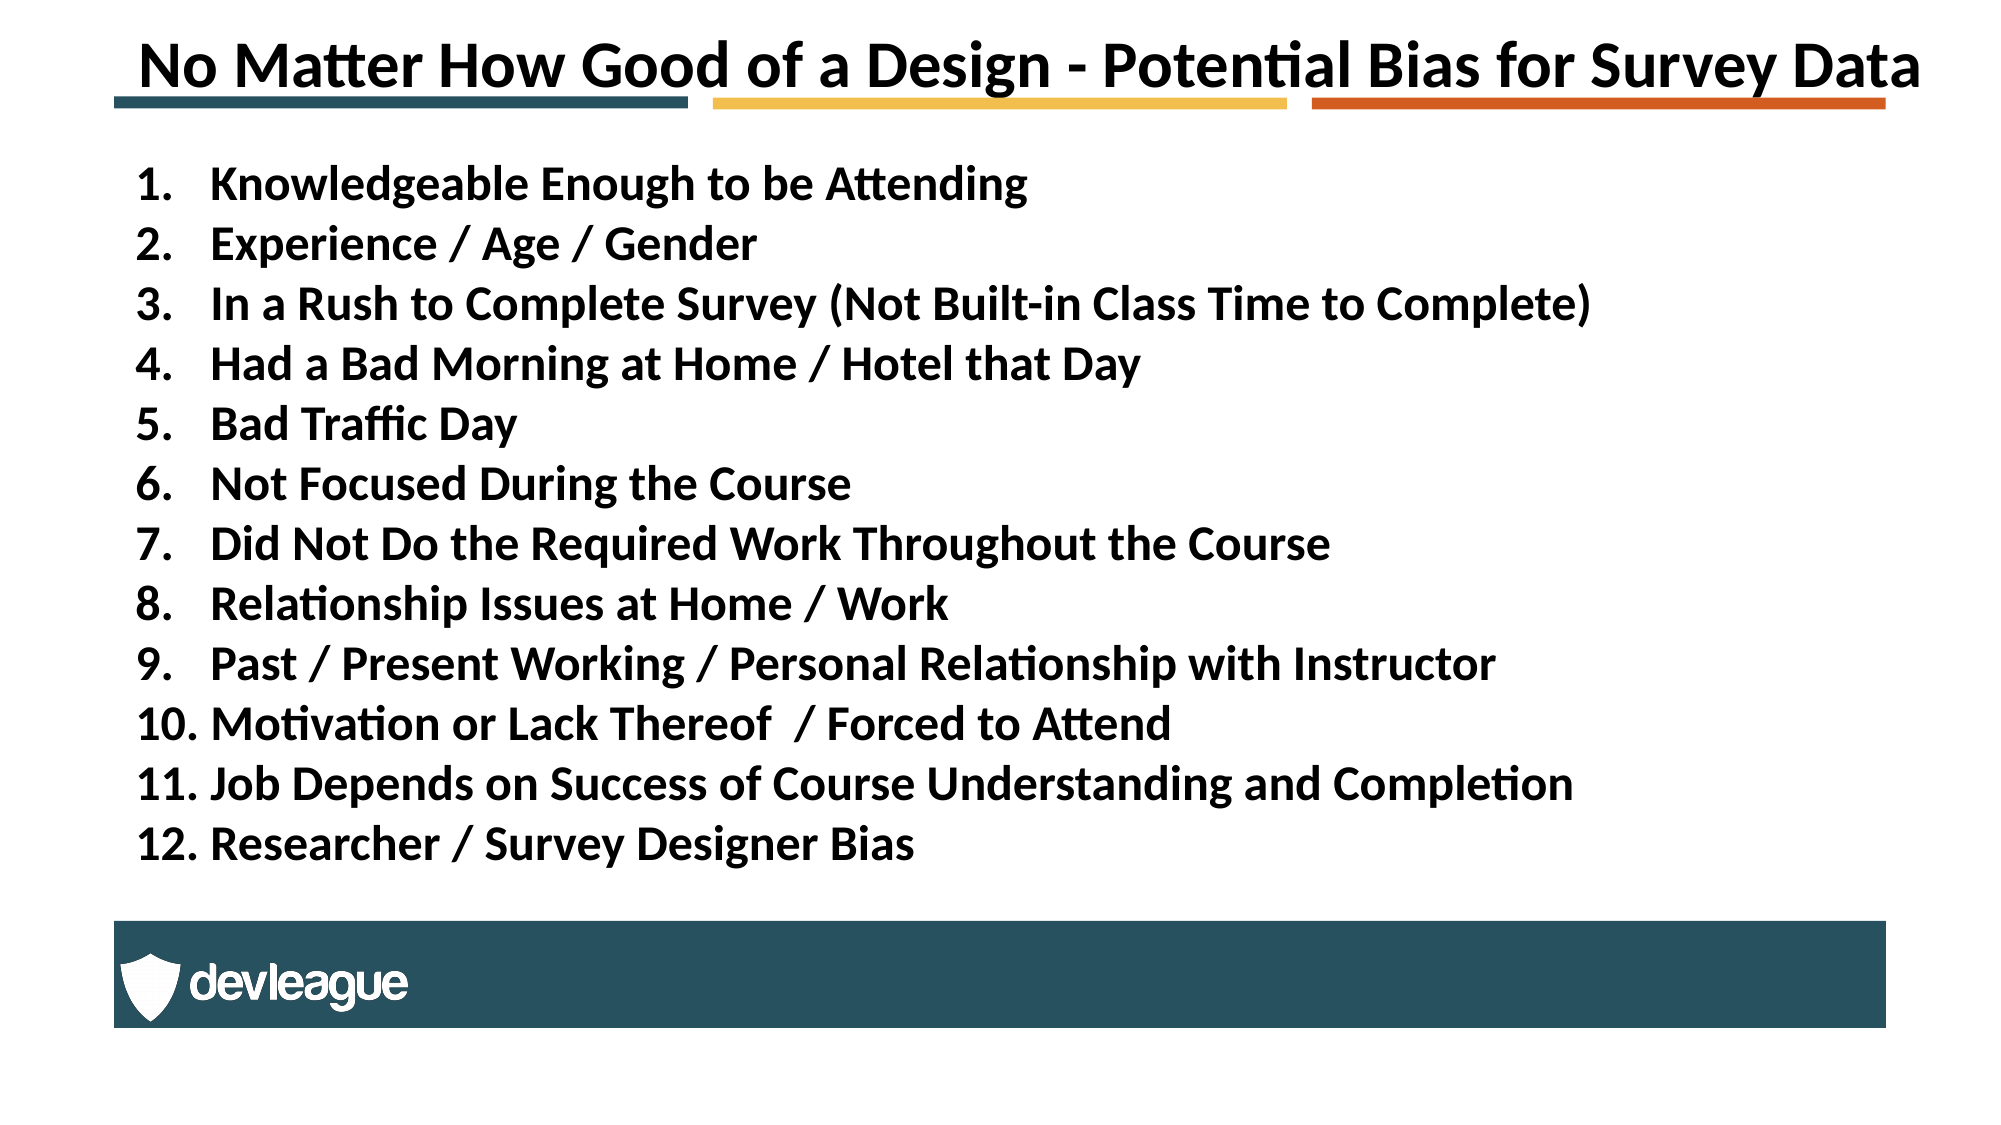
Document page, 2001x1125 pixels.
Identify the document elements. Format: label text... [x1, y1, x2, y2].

text_box [1311, 97, 1887, 111]
text_box [113, 95, 689, 109]
text_box [113, 920, 1887, 1029]
text_box Knowledgeable Enough to be Attending Experience / Age / Gender In a Rush to Complete Survey (Not Built-in Class Time to Complete) Had a Bad Morning at Home / Hotel that Day Bad Traffic Day Not Focused During the Course Did Not Do the Required Work Throughout the Course Relationship Issues at Home / Work Past / Present Working / Personal Relationship with Instructor Motivation or Lack Thereof / Forced to Attend Job Depends on Success of Course Understanding and Completion Researcher / Survey Designer Bias [120, 142, 1656, 938]
text_box [712, 97, 1288, 111]
text_box No Matter How Good of a Design - Potential Bias for Survey Data [123, 13, 1955, 109]
picture [120, 953, 412, 1022]
